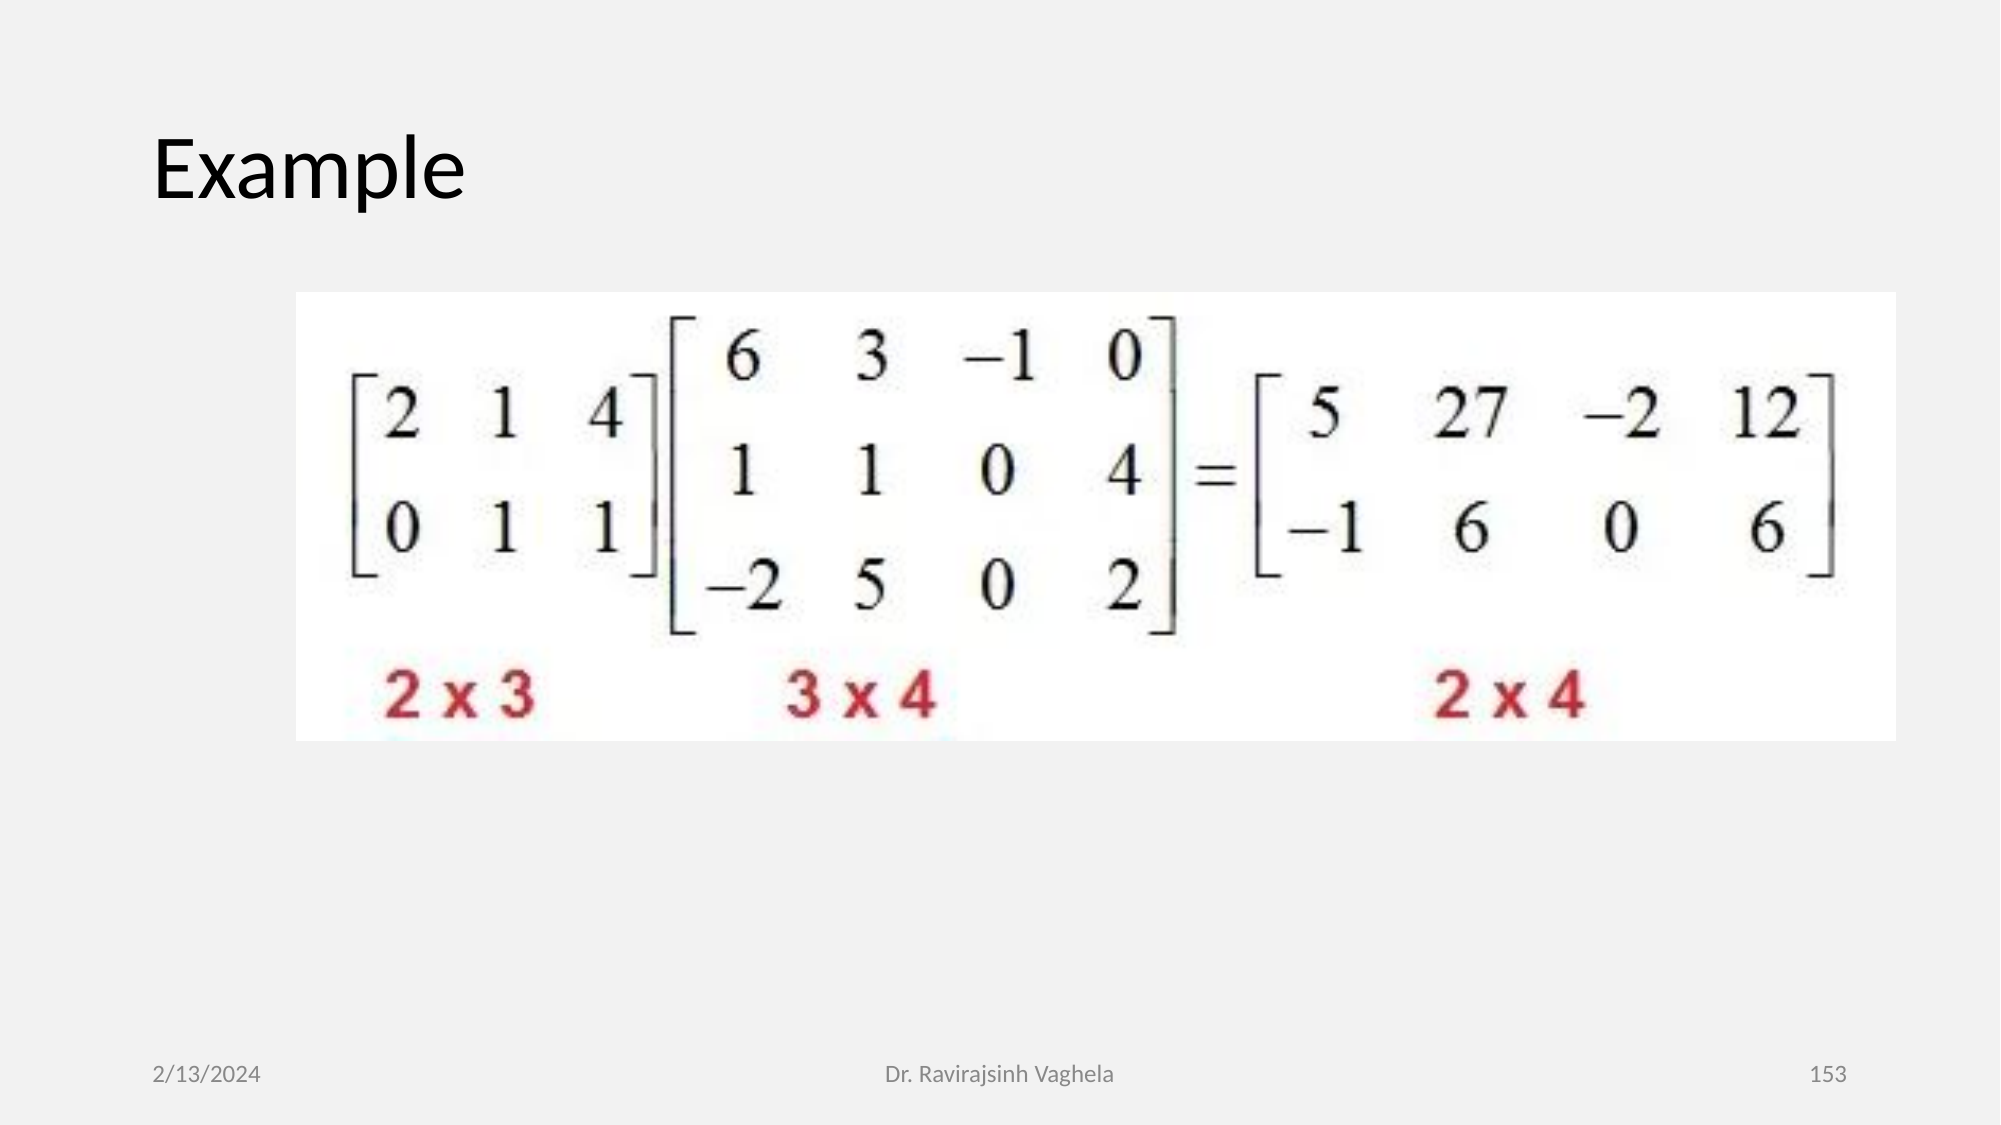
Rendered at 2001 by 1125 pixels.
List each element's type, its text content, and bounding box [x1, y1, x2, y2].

footer Dr. Ravirajsinh Vaghela [662, 1042, 1338, 1103]
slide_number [137, 1042, 588, 1103]
title Example [137, 59, 1863, 278]
slide_number ‹#› [1412, 1042, 1863, 1103]
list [296, 292, 1897, 742]
